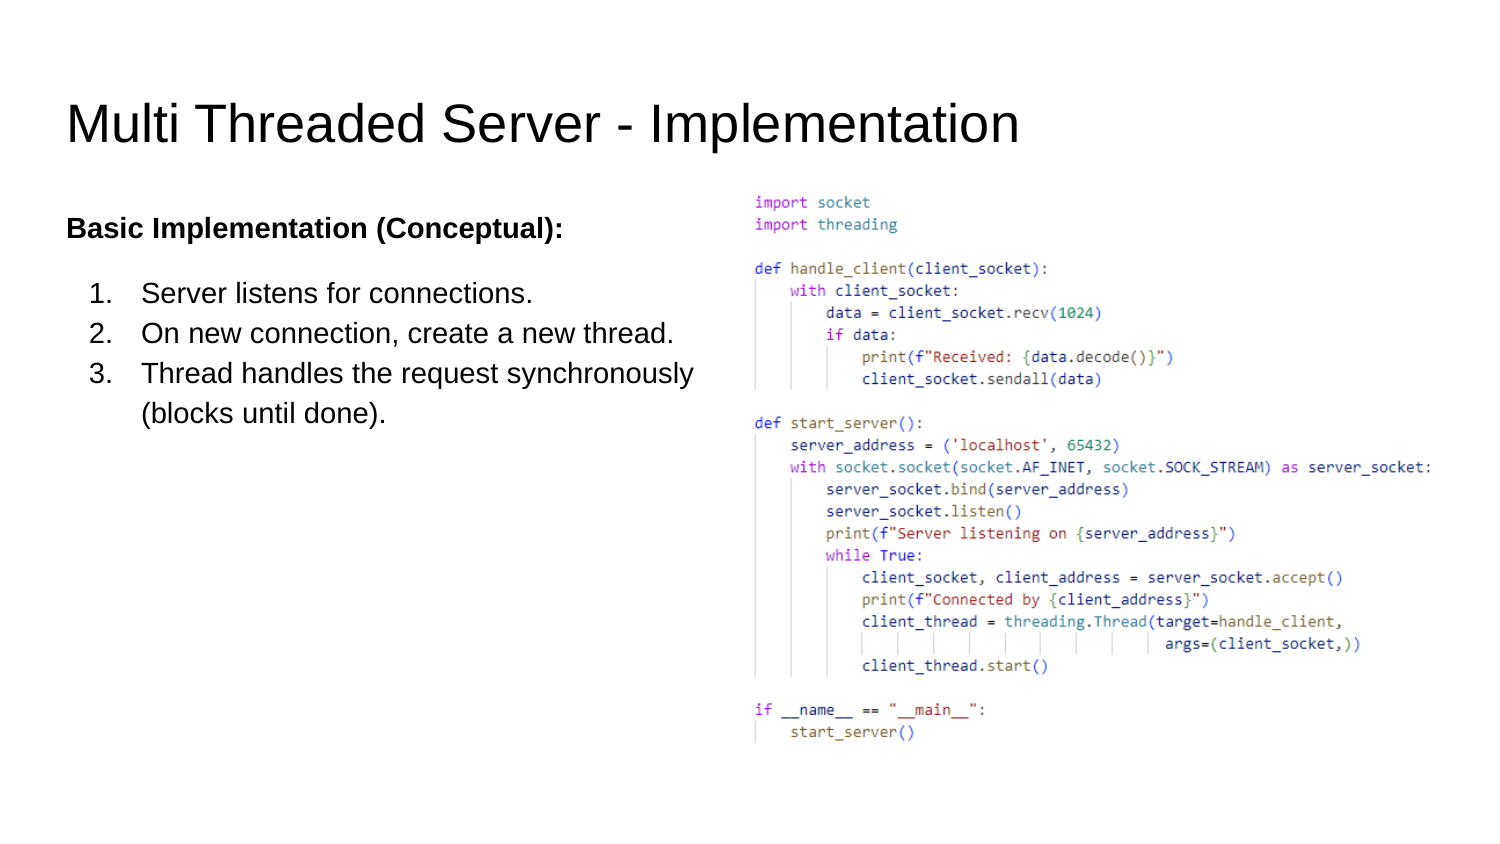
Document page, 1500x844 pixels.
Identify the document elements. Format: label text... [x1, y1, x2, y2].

title Multi Threaded Server - Implementation [51, 72, 1449, 167]
list Basic Implementation (Conceptual): Server listens for connections. On new connection, create a new thread. Thread handles the request synchronously (blocks until done). [51, 189, 747, 750]
picture [749, 188, 1451, 759]
